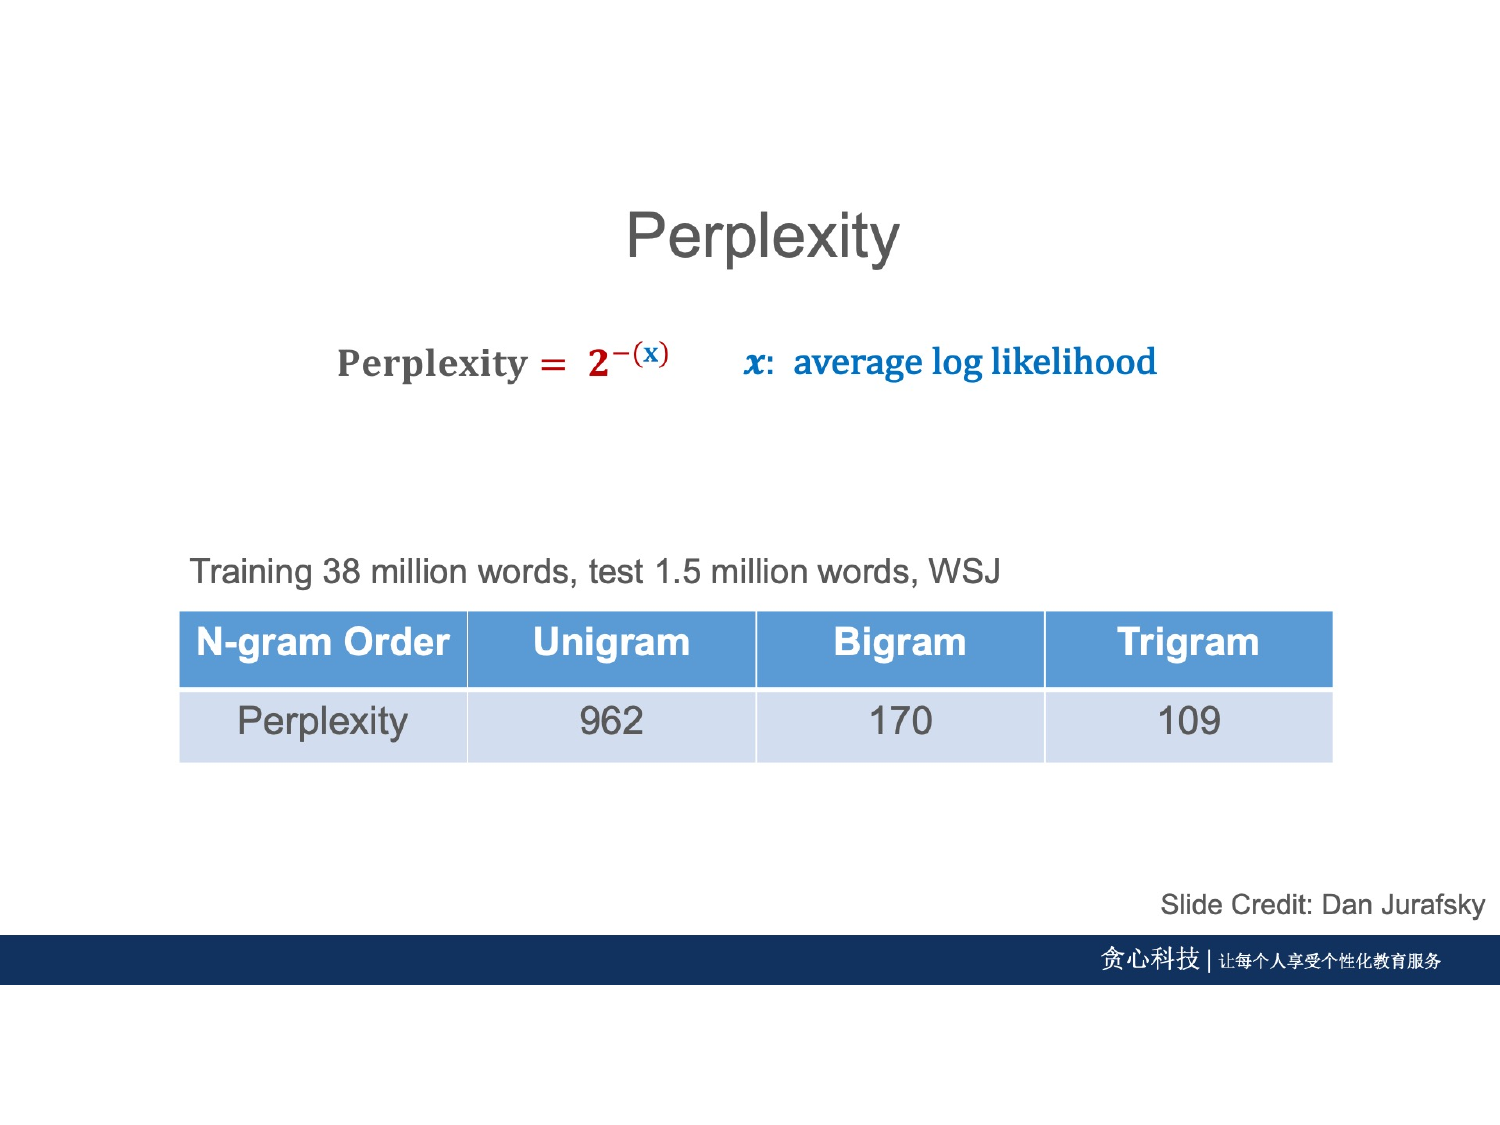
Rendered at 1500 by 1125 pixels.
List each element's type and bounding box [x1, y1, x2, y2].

picture [0, 140, 1500, 985]
